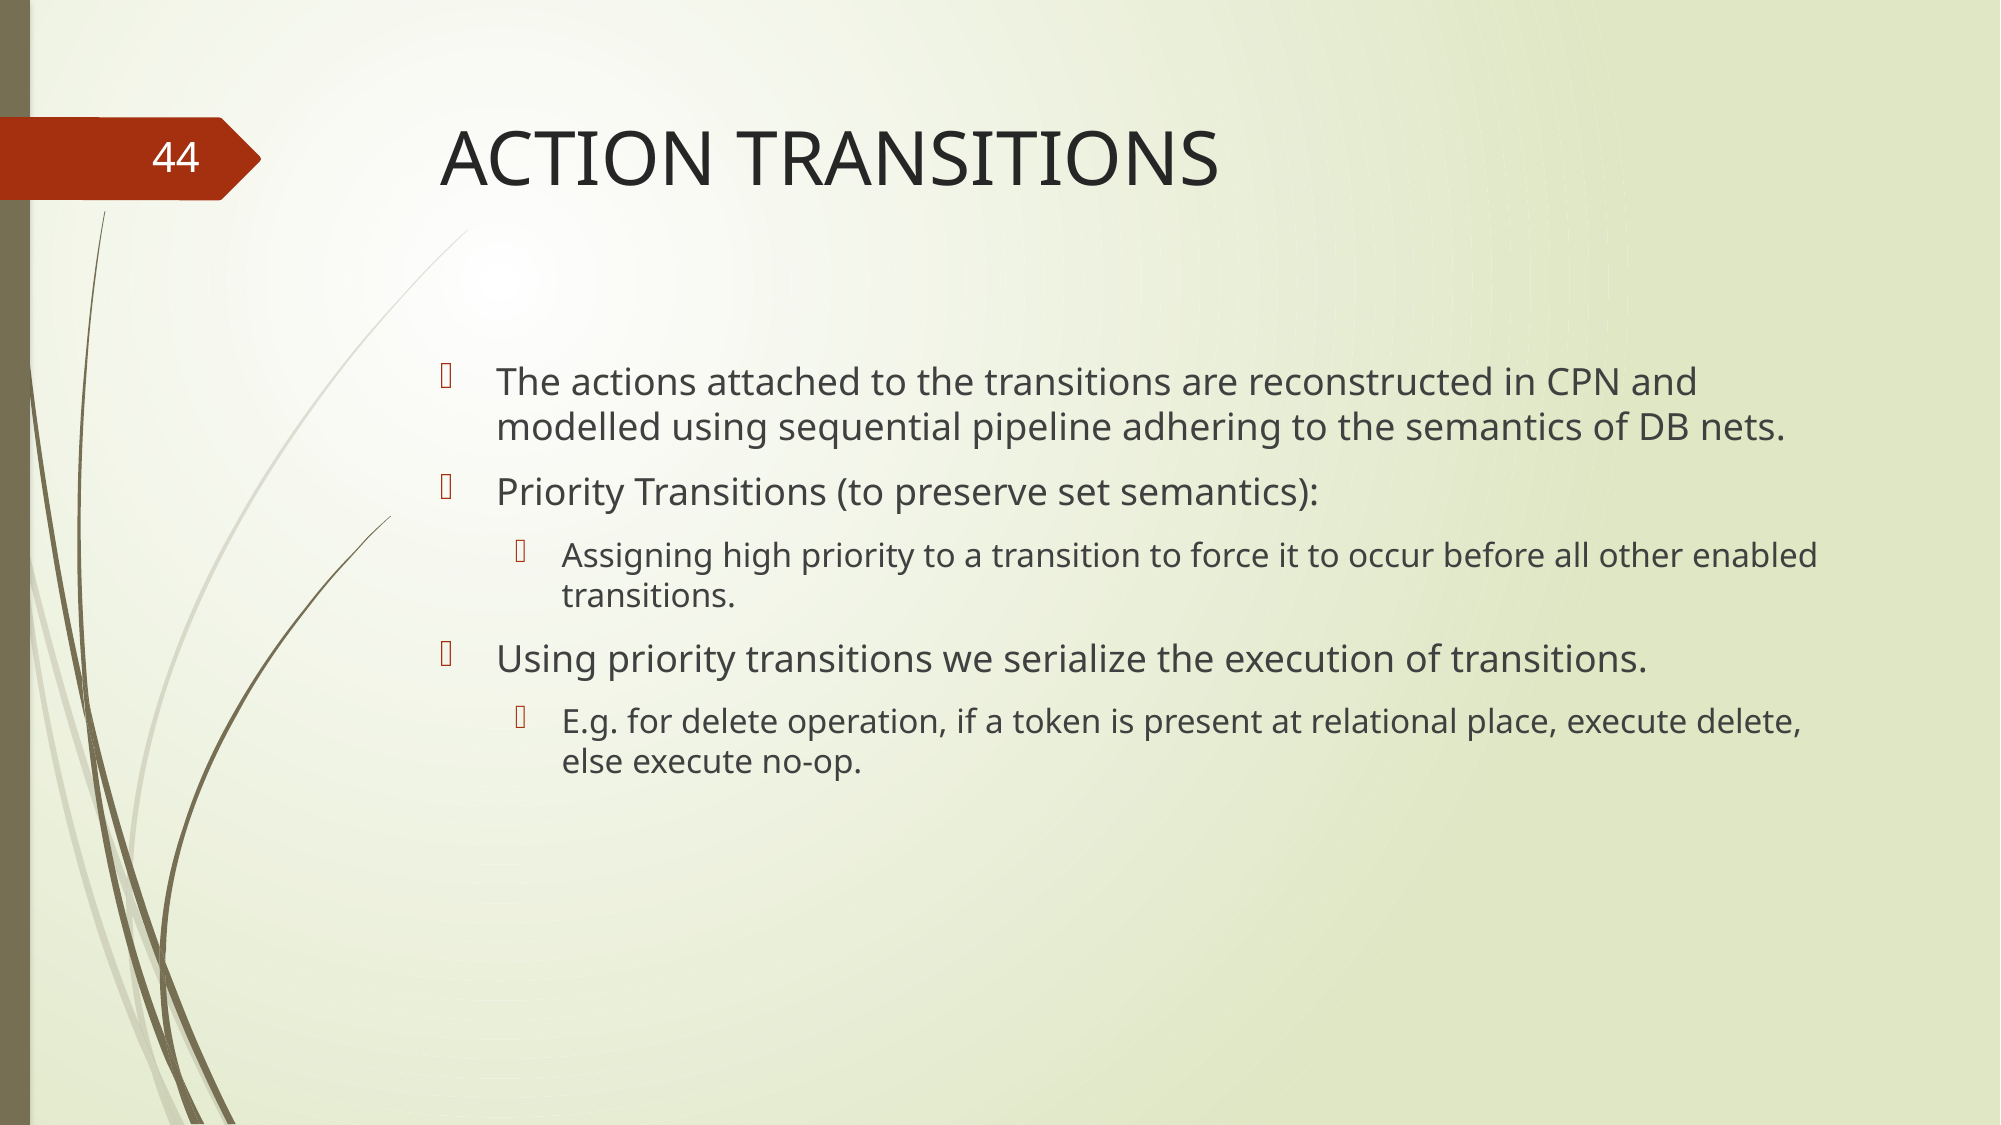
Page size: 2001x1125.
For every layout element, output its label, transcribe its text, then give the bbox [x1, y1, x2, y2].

slide_number 44 [87, 129, 216, 190]
title ACTION TRANSITIONS [425, 102, 1888, 313]
list The actions attached to the transitions are reconstructed in CPN and modelled using sequential pipeline adhering to the semantics of DB nets. Priority Transitions (to preserve set semantics): Assigning high priority to a transition to force it to occur before all other enabled transitions. Using priority transitions we serialize the execution of transitions. E.g. for delete operation, if a token is present at relational place, execute delete, else execute no-op. [424, 350, 1888, 970]
